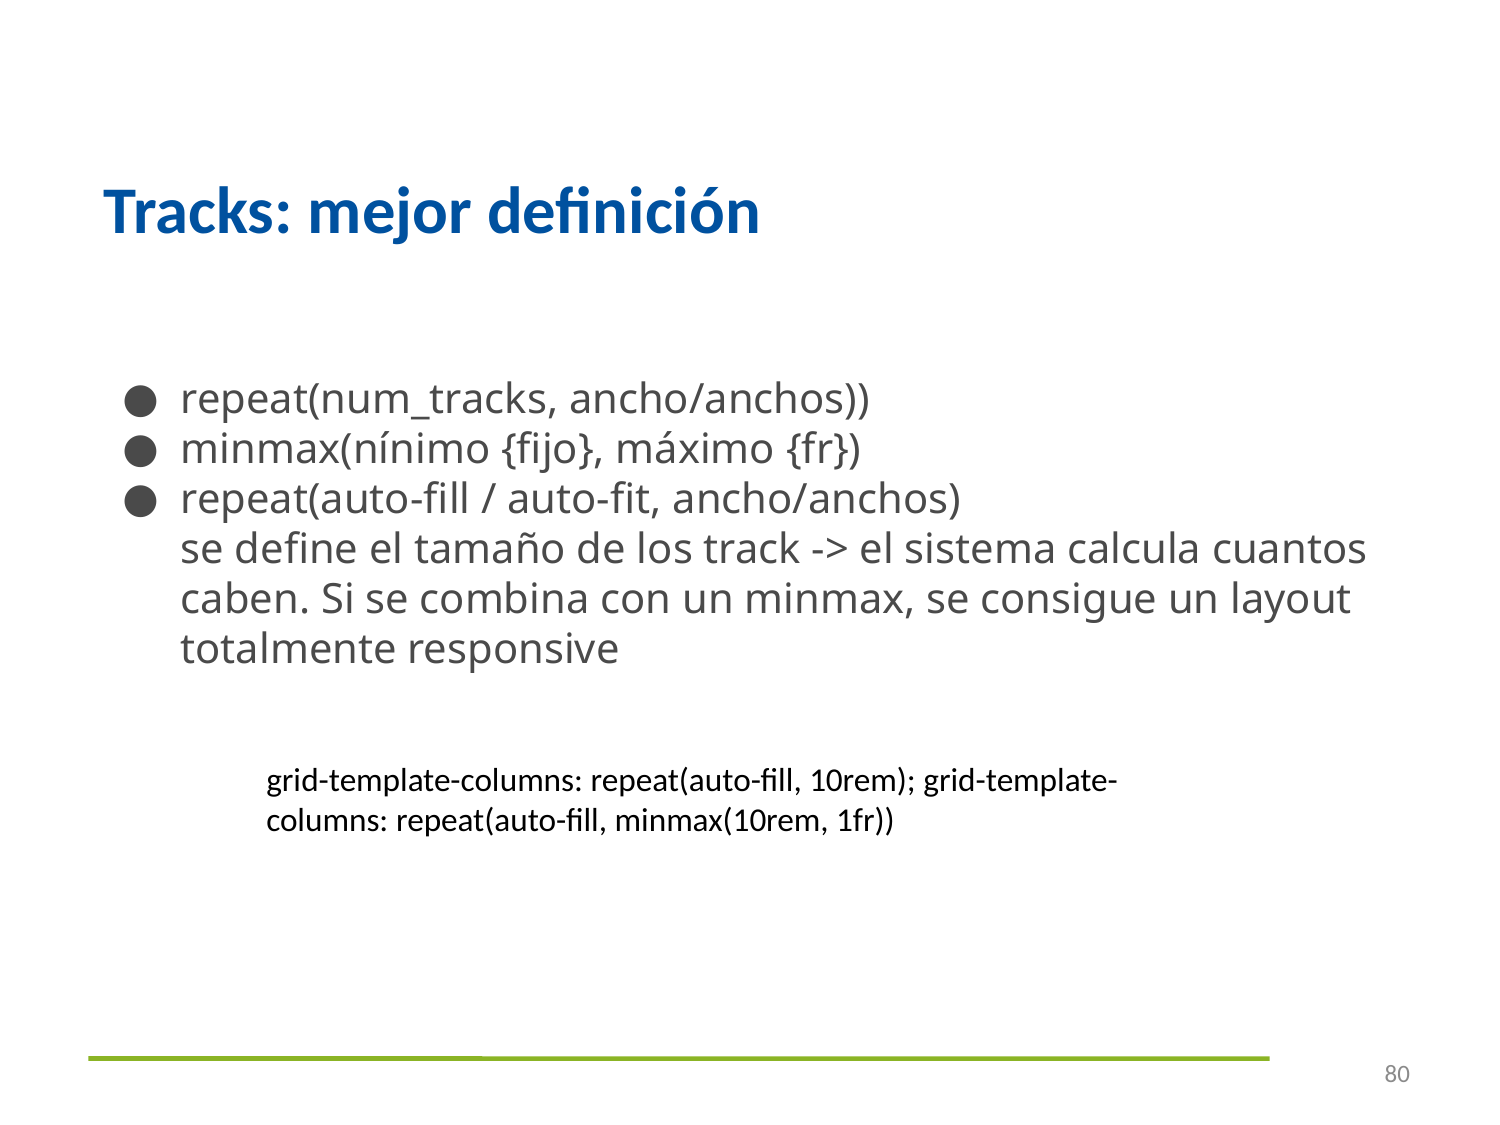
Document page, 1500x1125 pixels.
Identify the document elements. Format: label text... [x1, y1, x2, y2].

list repeat(num_tracks, ancho/anchos)) minmax(nínimo {fijo}, máximo {fr}) repeat(auto-fill / auto-fit, ancho/anchos) se define el tamaño de los track -> el sistema calcula cuantos caben. Si se combina con un minmax, se consigue un layout totalmente responsive [97, 363, 1383, 705]
text_box grid-template-columns: repeat(auto-fill, 10rem); grid-template-columns: repeat(auto-fill, minmax(10rem, 1fr)) [251, 704, 1202, 893]
title Tracks: mejor definición [94, 158, 1381, 248]
